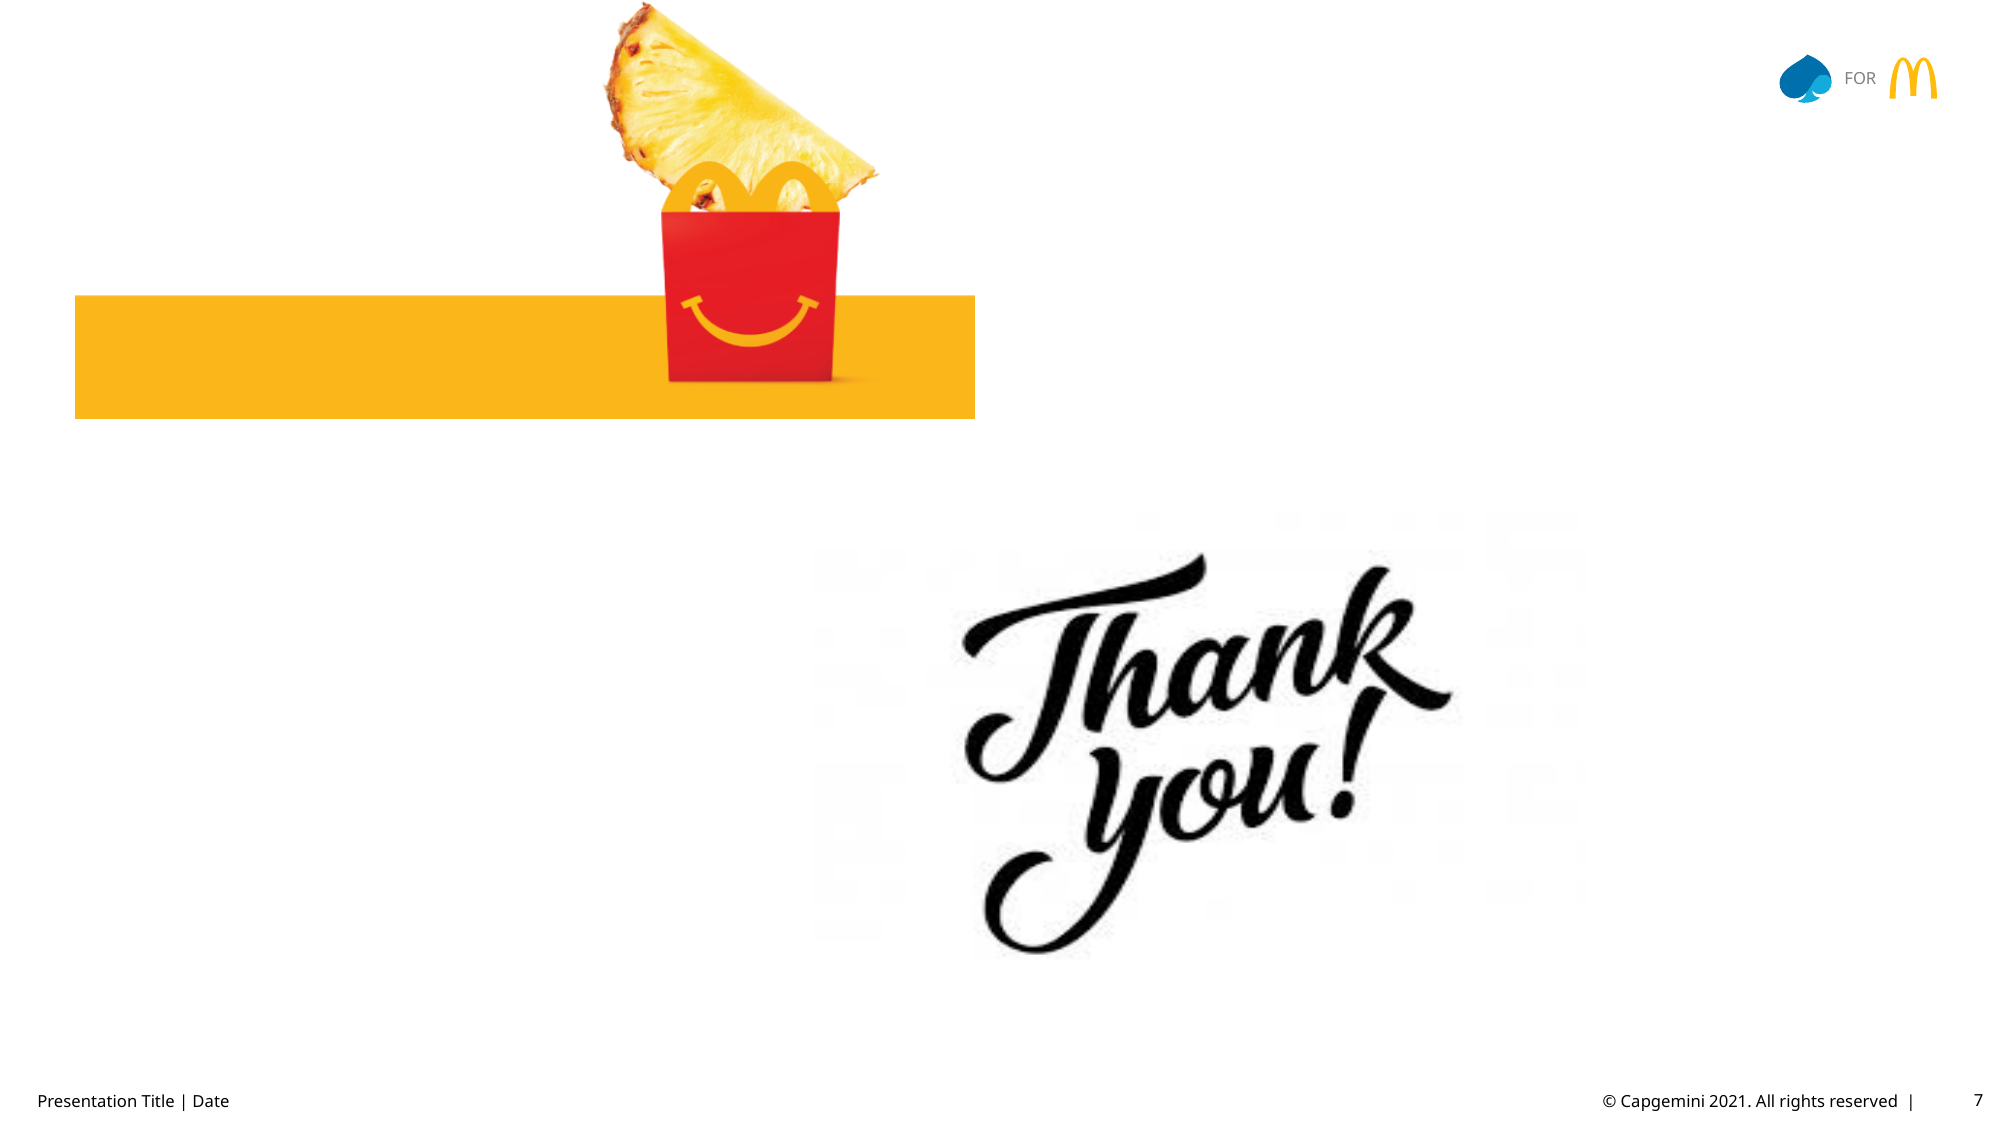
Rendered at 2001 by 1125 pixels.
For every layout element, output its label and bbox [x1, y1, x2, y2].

picture [74, 0, 975, 419]
picture [812, 512, 1588, 972]
